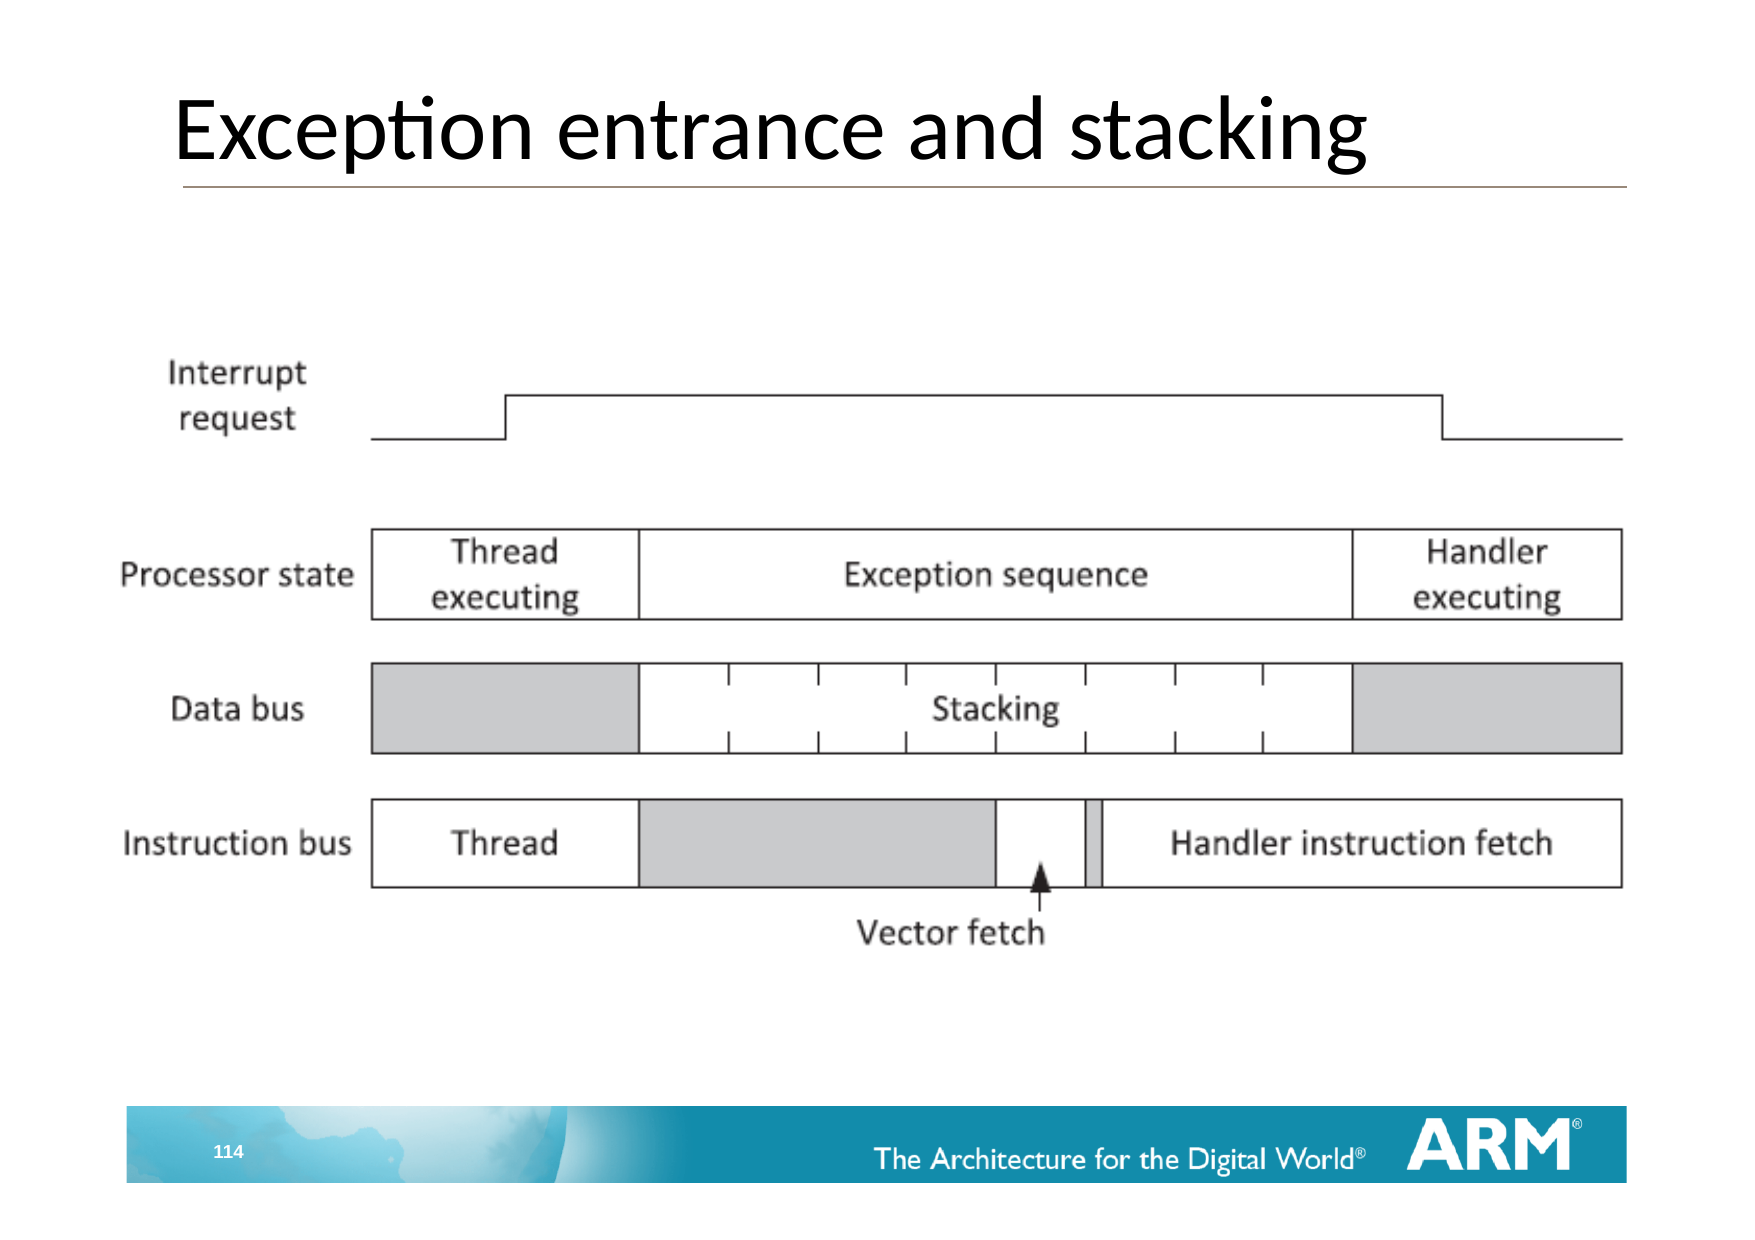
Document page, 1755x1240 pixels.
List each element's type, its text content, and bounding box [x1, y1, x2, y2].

title Exception entrance and stacking [173, 80, 1581, 172]
slide_number 114 [198, 1139, 287, 1187]
picture [126, 1106, 1627, 1183]
picture [93, 286, 1661, 954]
